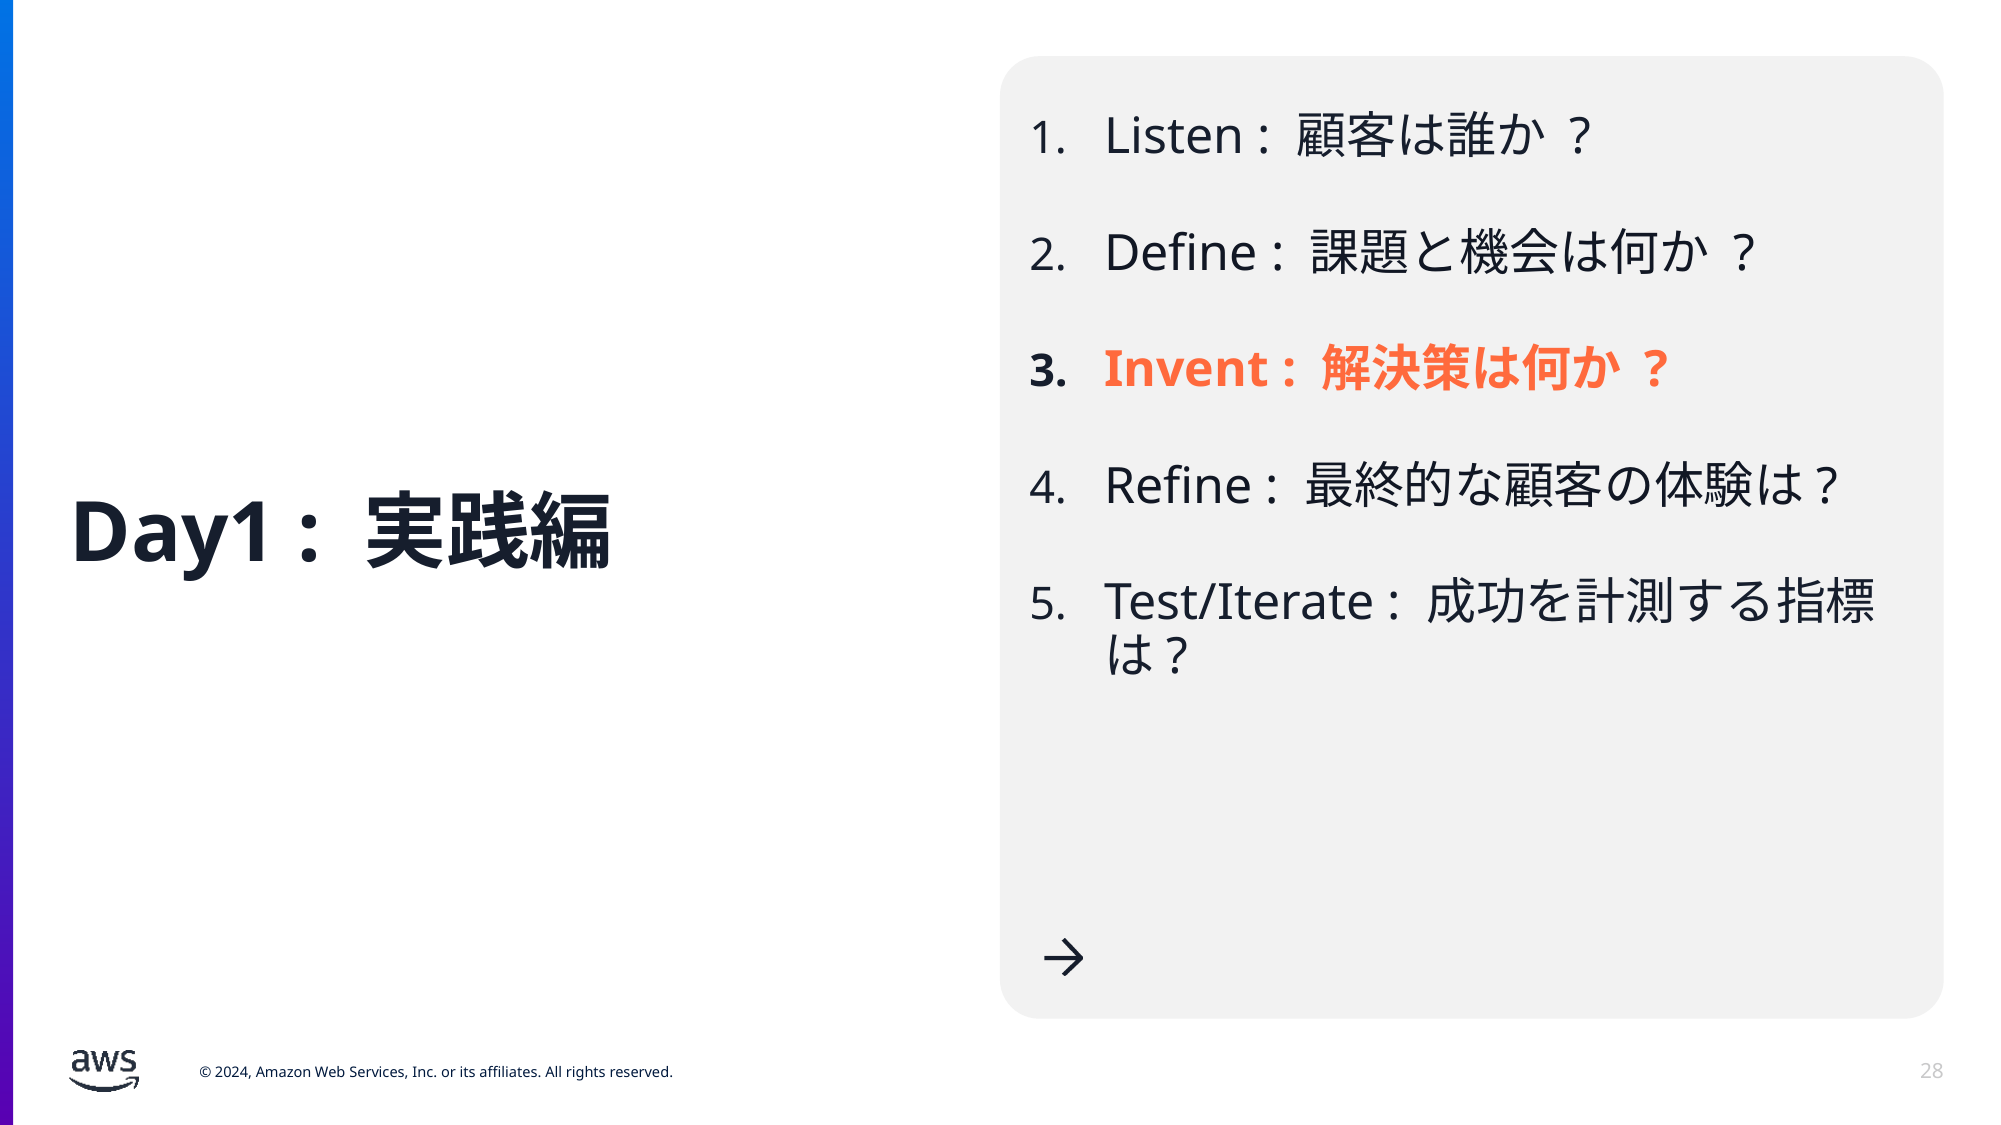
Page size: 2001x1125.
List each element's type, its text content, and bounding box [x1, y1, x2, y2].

picture [69, 1050, 139, 1092]
list Listen : 顧客は誰か ? Define : 課題と機会は何か ? Invent : 解決策は何か ? Refine : 最終的な顧客の体験は? Test/Iterate : 成功を計測する指標は? [1029, 95, 1944, 974]
title Day1 : 実践編 [69, 482, 926, 587]
slide_number 28 [1493, 1041, 1944, 1102]
